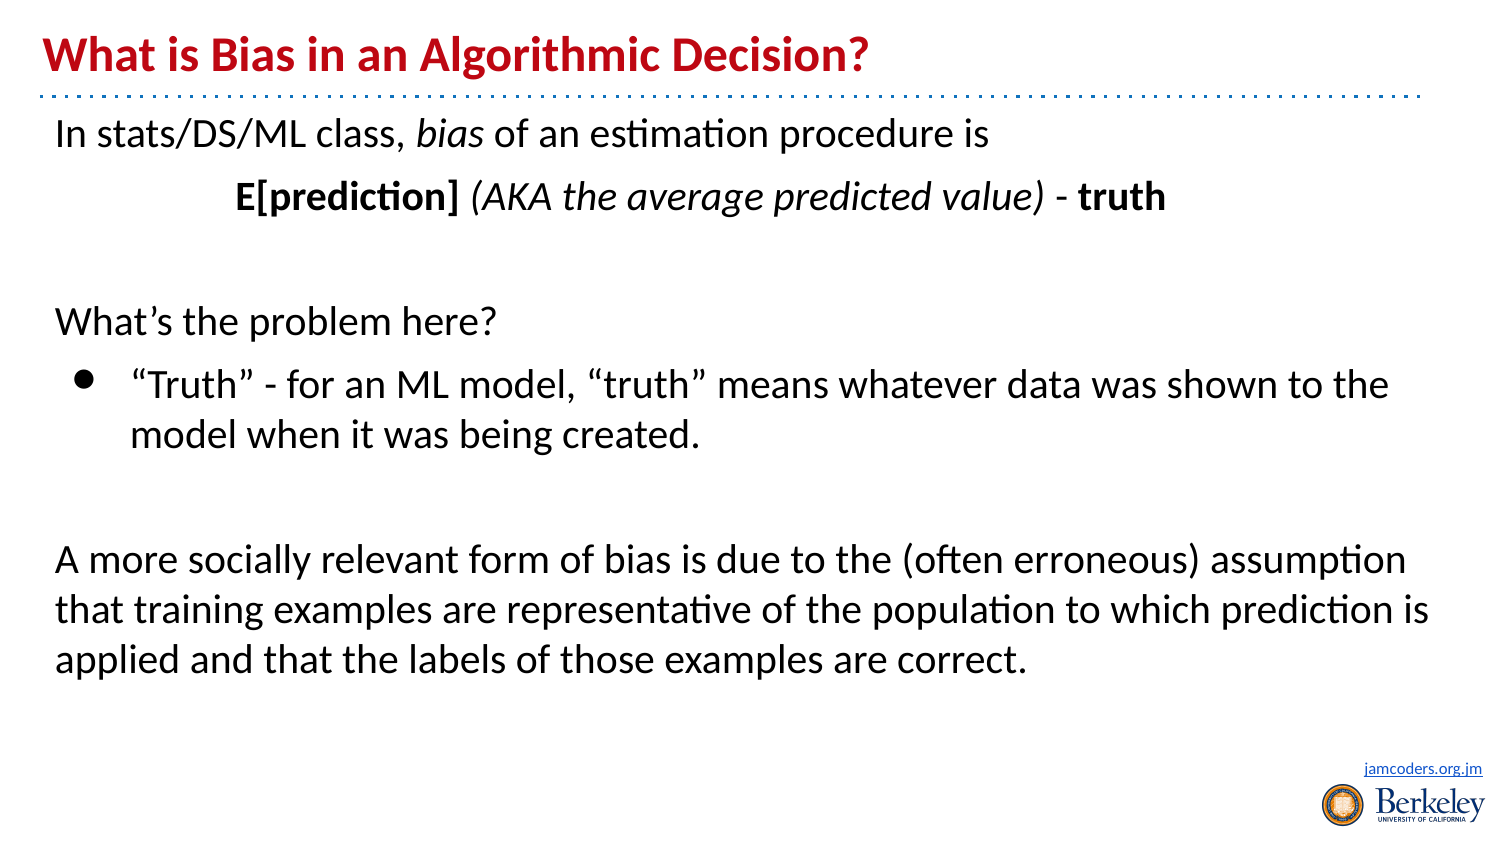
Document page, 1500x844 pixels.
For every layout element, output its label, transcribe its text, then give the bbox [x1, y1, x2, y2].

list In stats/DS/ML class, bias of an estimation procedure is E[prediction] (AKA the average predicted value) - truth What’s the problem here? “Truth” - for an ML model, “truth” means whatever data was shown to the model when it was being created. A more socially relevant form of bias is due to the (often erroneous) assumption that training examples are representative of the population to which prediction is applied and that the labels of those examples are correct. [39, 91, 1453, 844]
picture [1453, 782, 1486, 827]
title What is Bias in an Algorithmic Decision? [27, 15, 1378, 97]
